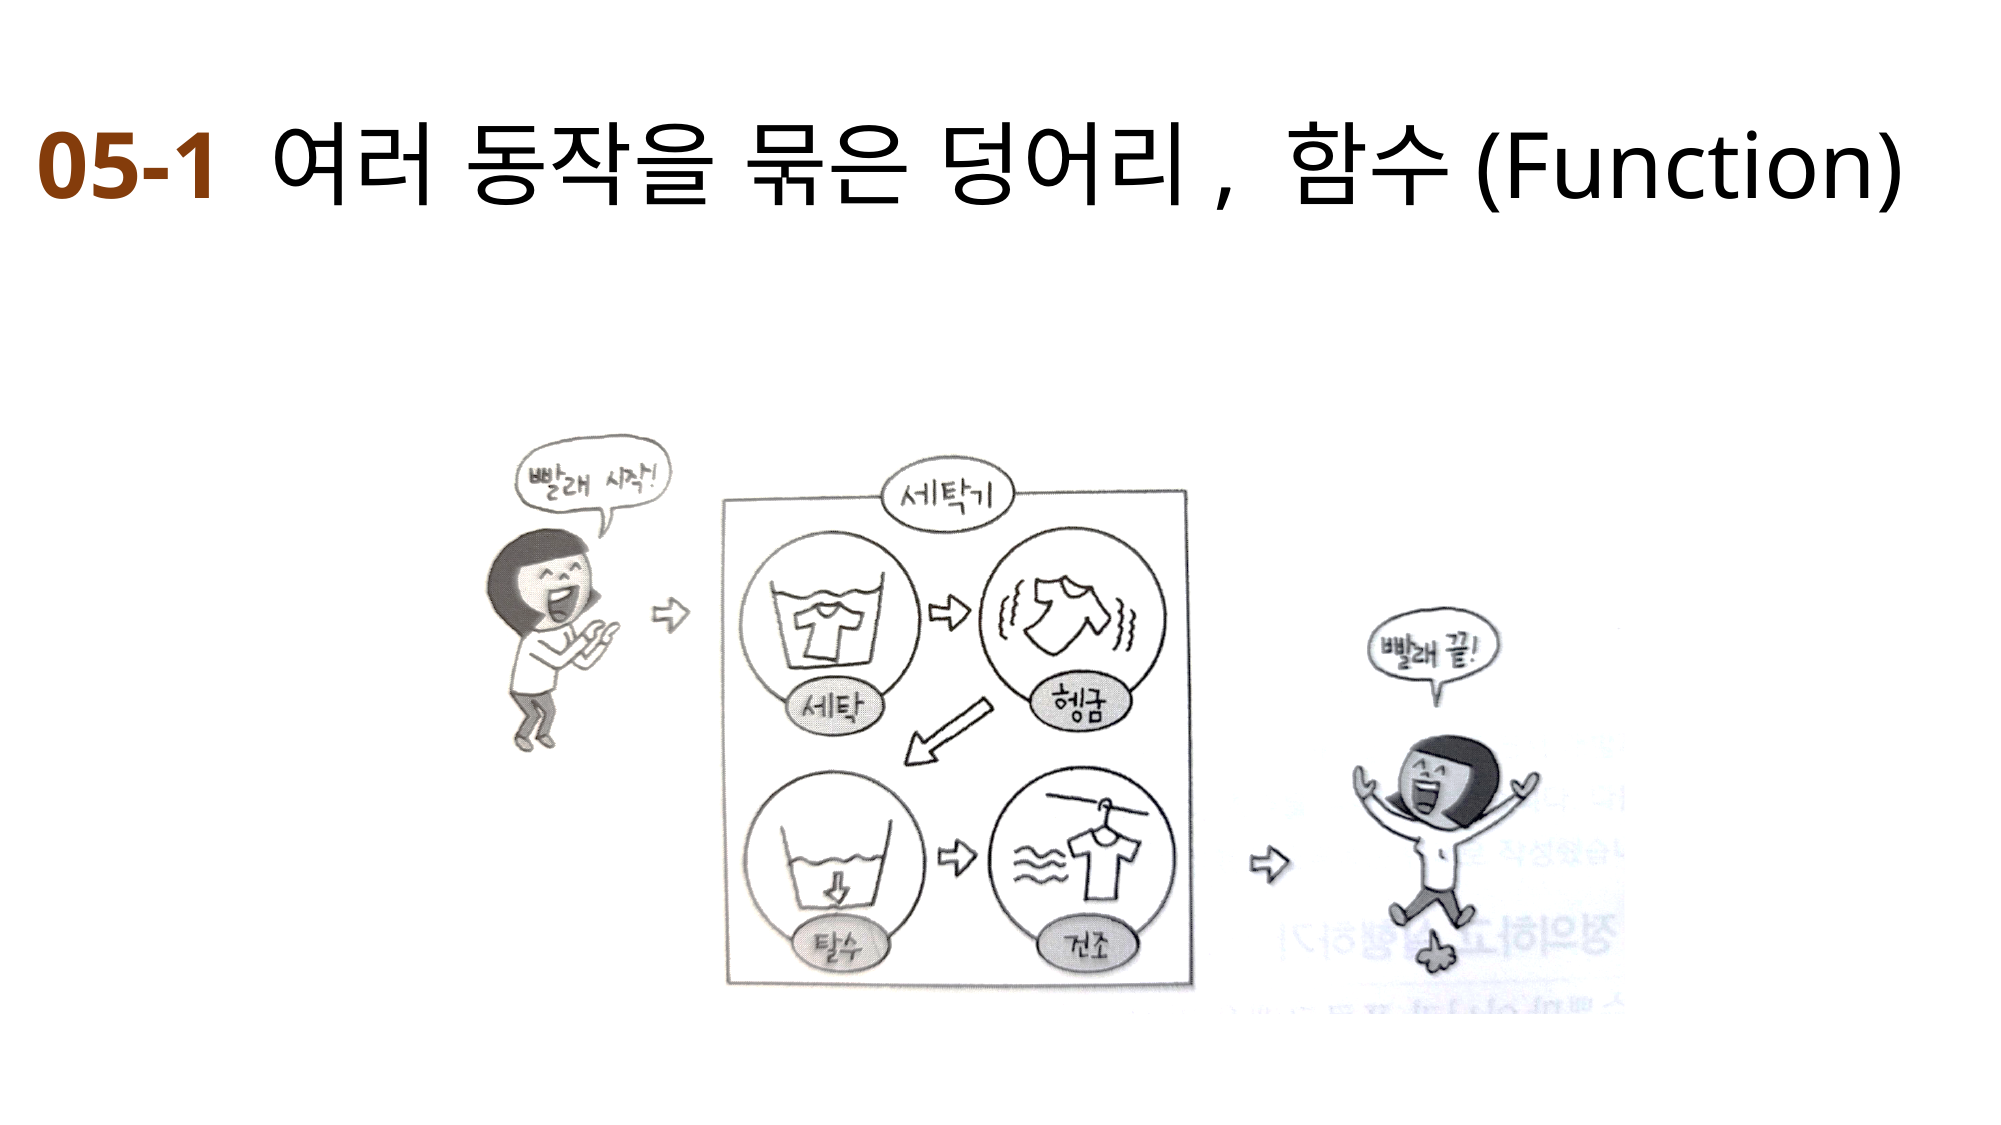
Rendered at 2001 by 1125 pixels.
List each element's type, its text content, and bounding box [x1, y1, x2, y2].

title 05-1 여러 동작을 묶은 덩어리, 함수(Function) [21, 59, 1978, 278]
picture [441, 398, 1625, 1014]
